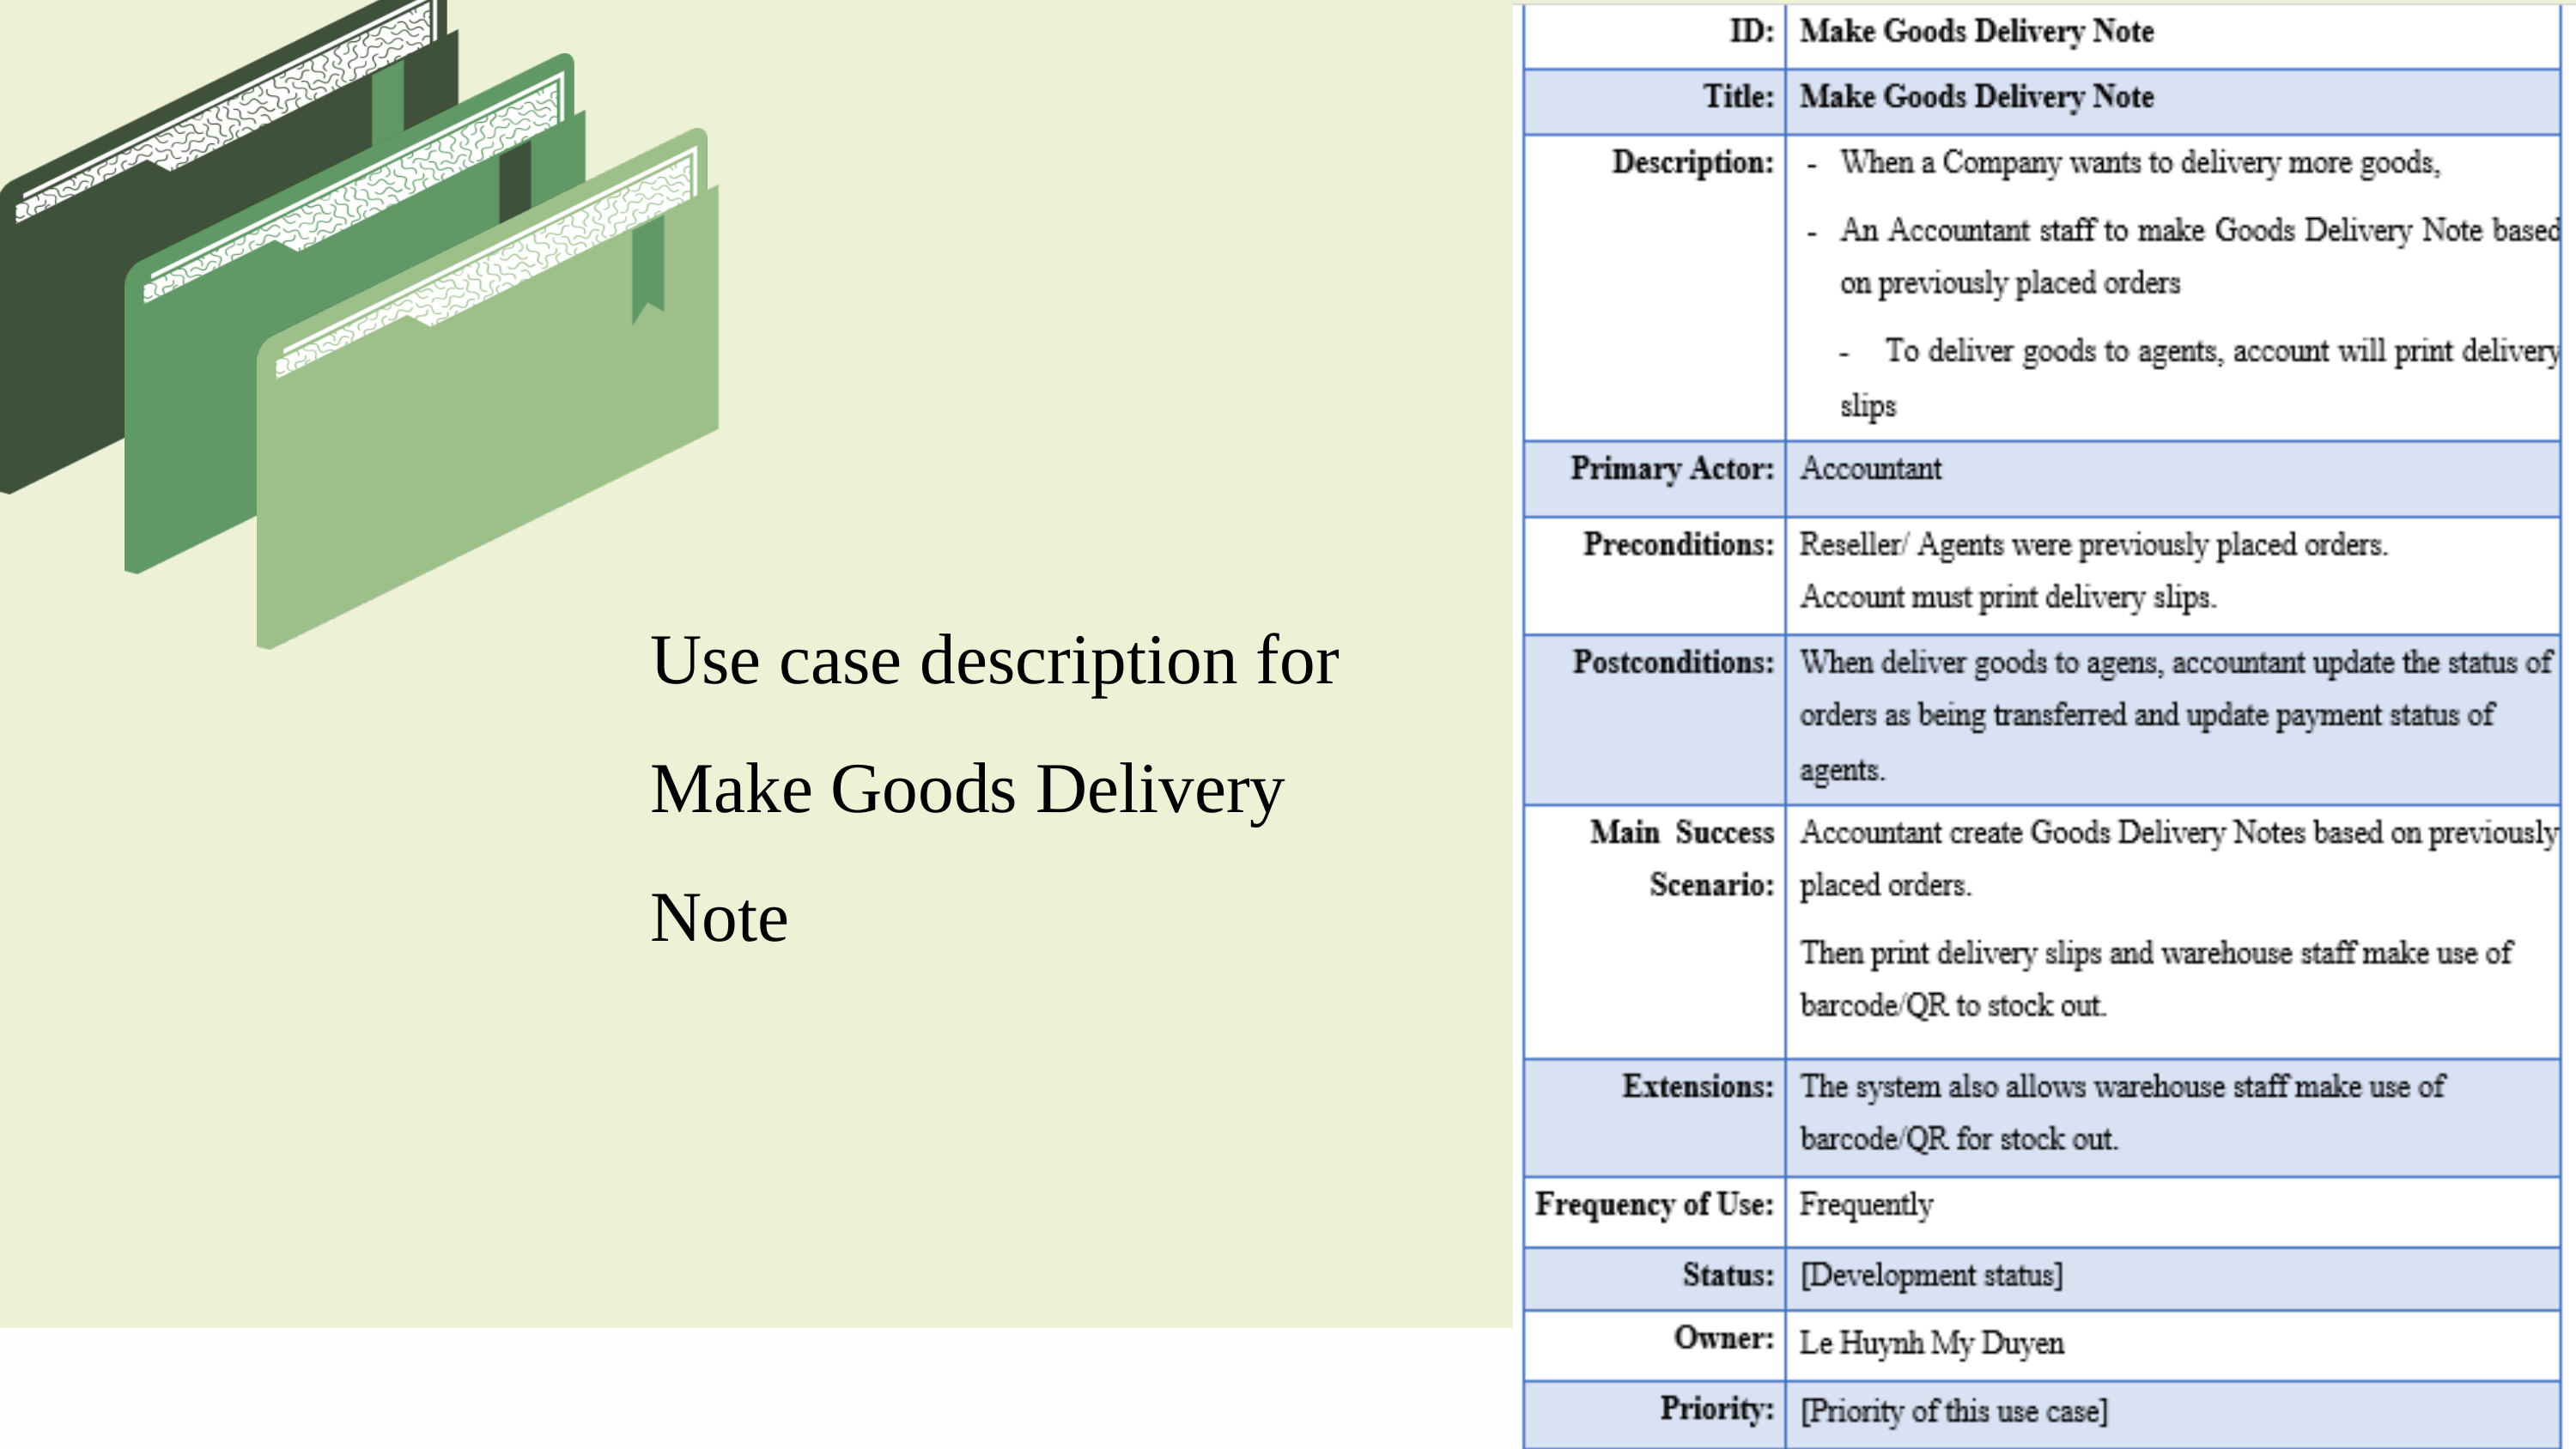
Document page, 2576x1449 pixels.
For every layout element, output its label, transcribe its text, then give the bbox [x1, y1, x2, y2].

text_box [0, 1327, 1508, 1449]
picture [1513, 3, 2576, 1449]
text_box Use case description for Make Goods Delivery Note [637, 563, 1383, 962]
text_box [0, 0, 720, 650]
